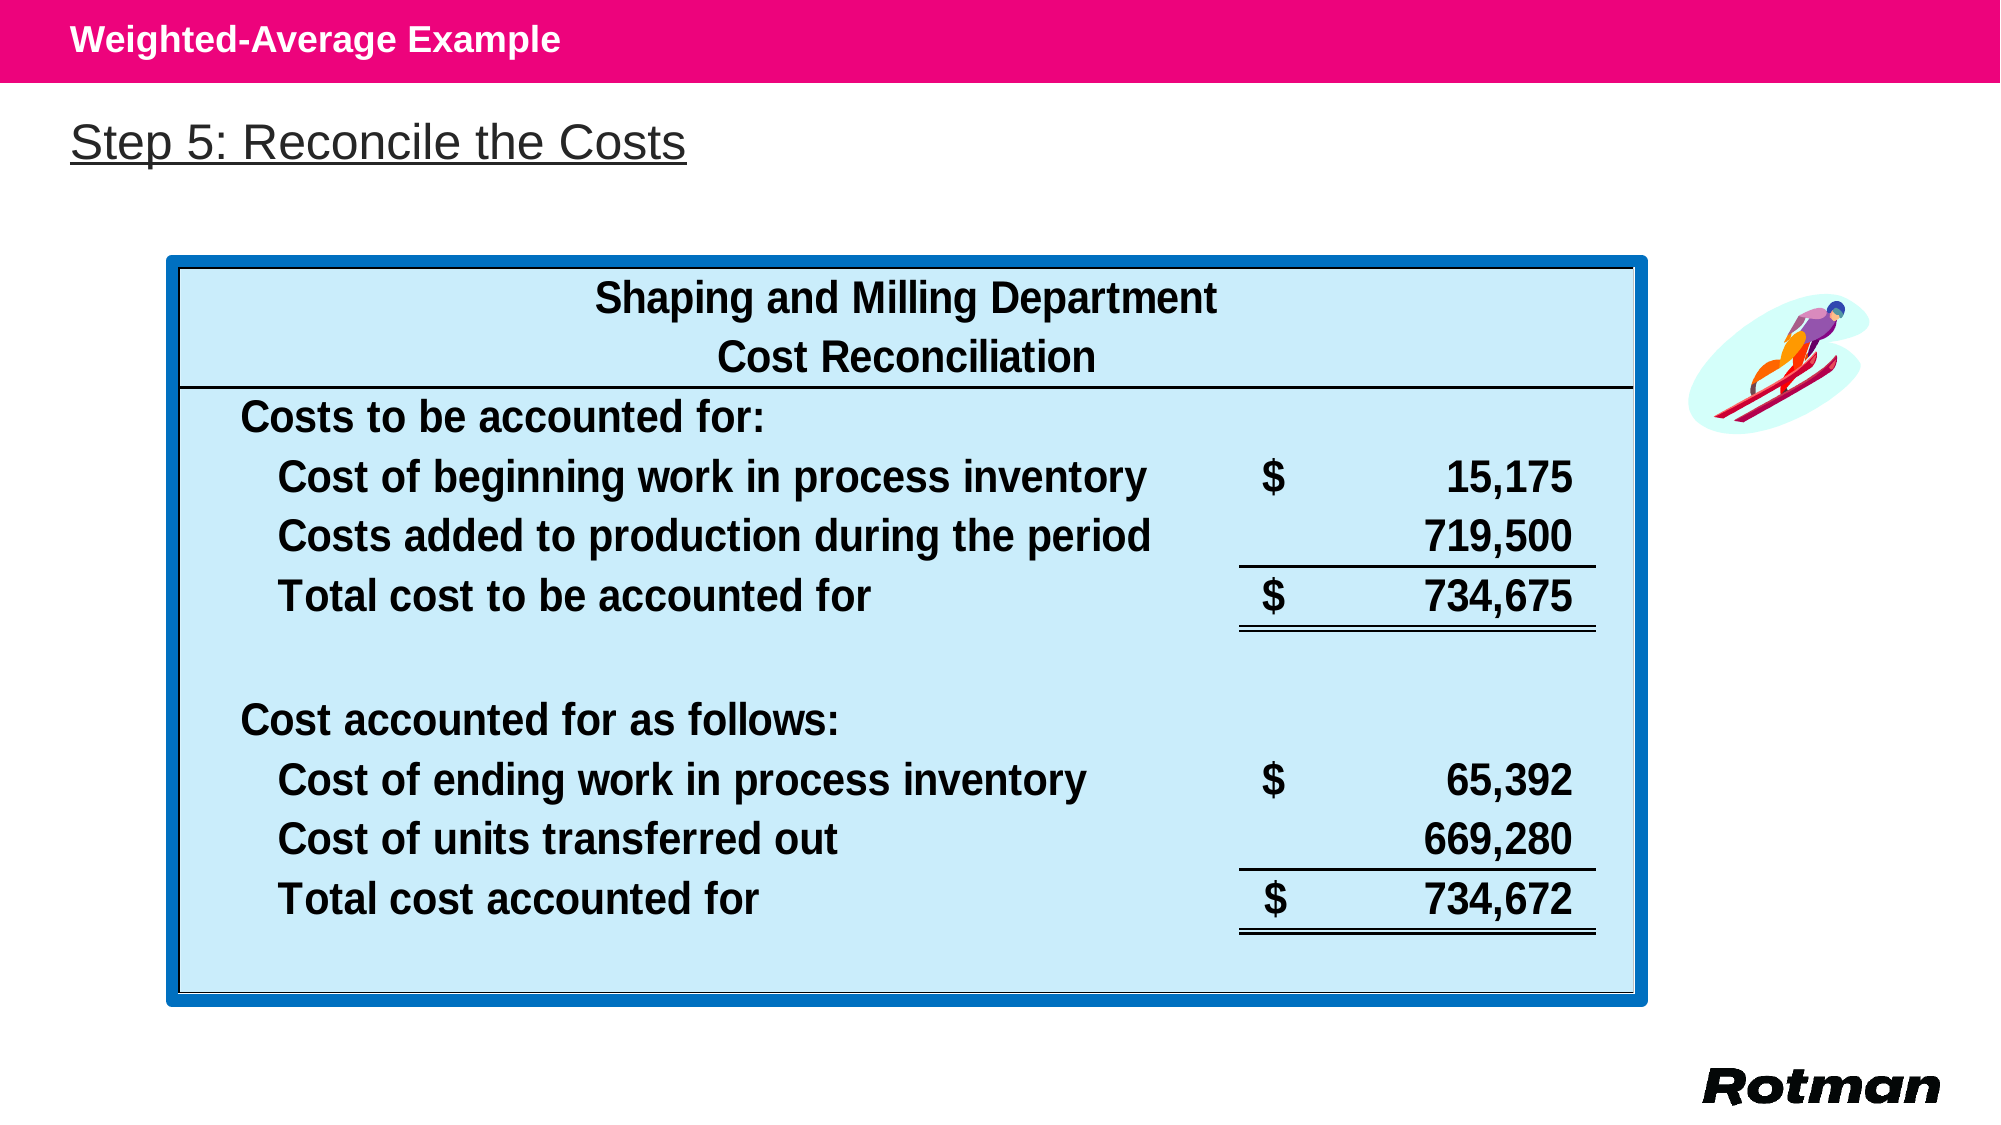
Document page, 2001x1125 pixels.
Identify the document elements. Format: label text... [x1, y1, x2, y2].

picture [1702, 1068, 1940, 1106]
subtitle Weighted-Average Example [55, 0, 1630, 79]
list Step 5: Reconcile the Costs [55, 101, 1961, 161]
picture [1684, 290, 1873, 438]
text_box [177, 266, 1636, 995]
